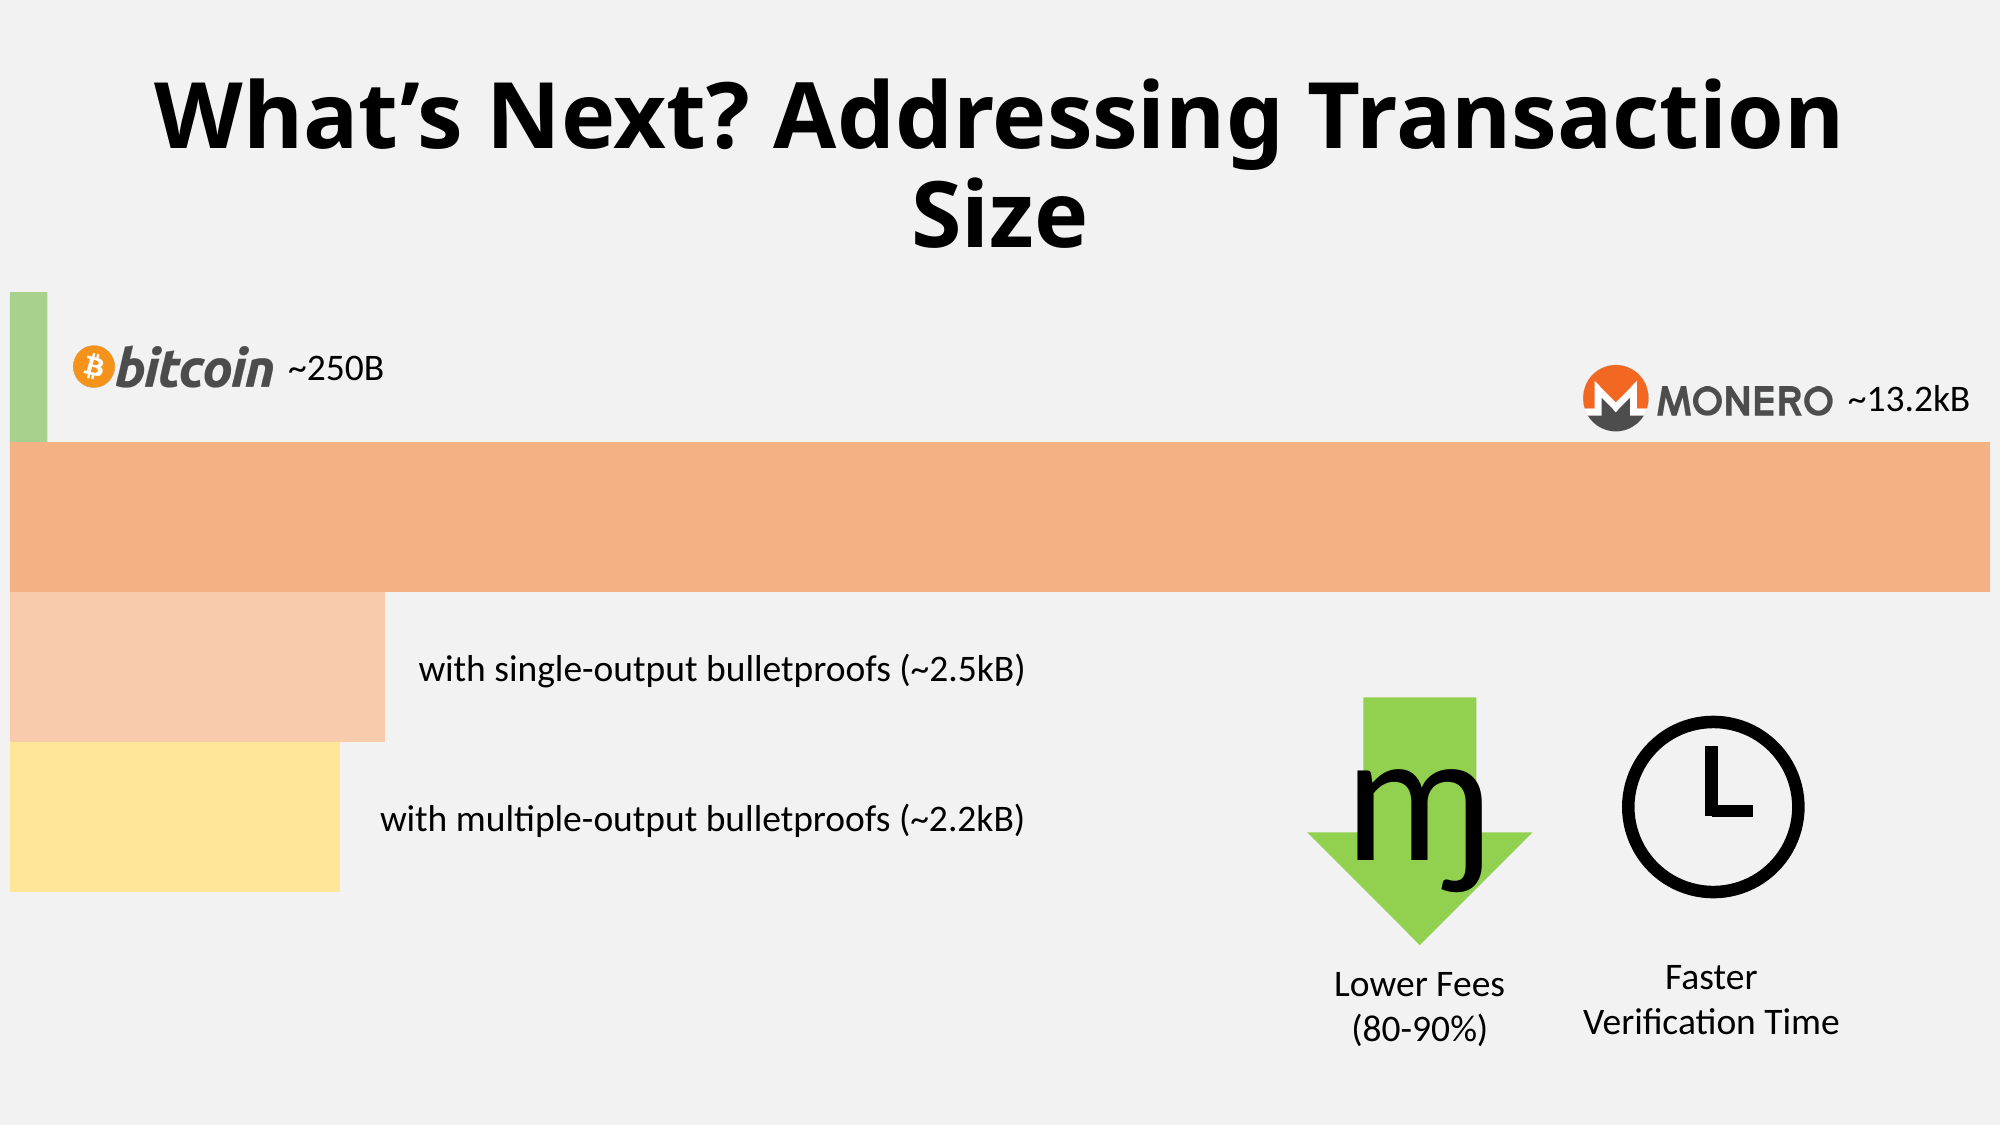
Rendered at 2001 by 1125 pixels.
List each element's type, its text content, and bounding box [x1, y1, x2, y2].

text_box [9, 741, 1045, 893]
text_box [9, 291, 401, 363]
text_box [1307, 665, 1533, 1058]
title What’s Next? Addressing Transaction Size [137, 59, 1863, 278]
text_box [9, 363, 1990, 593]
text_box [9, 593, 1045, 741]
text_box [1566, 721, 1857, 1051]
